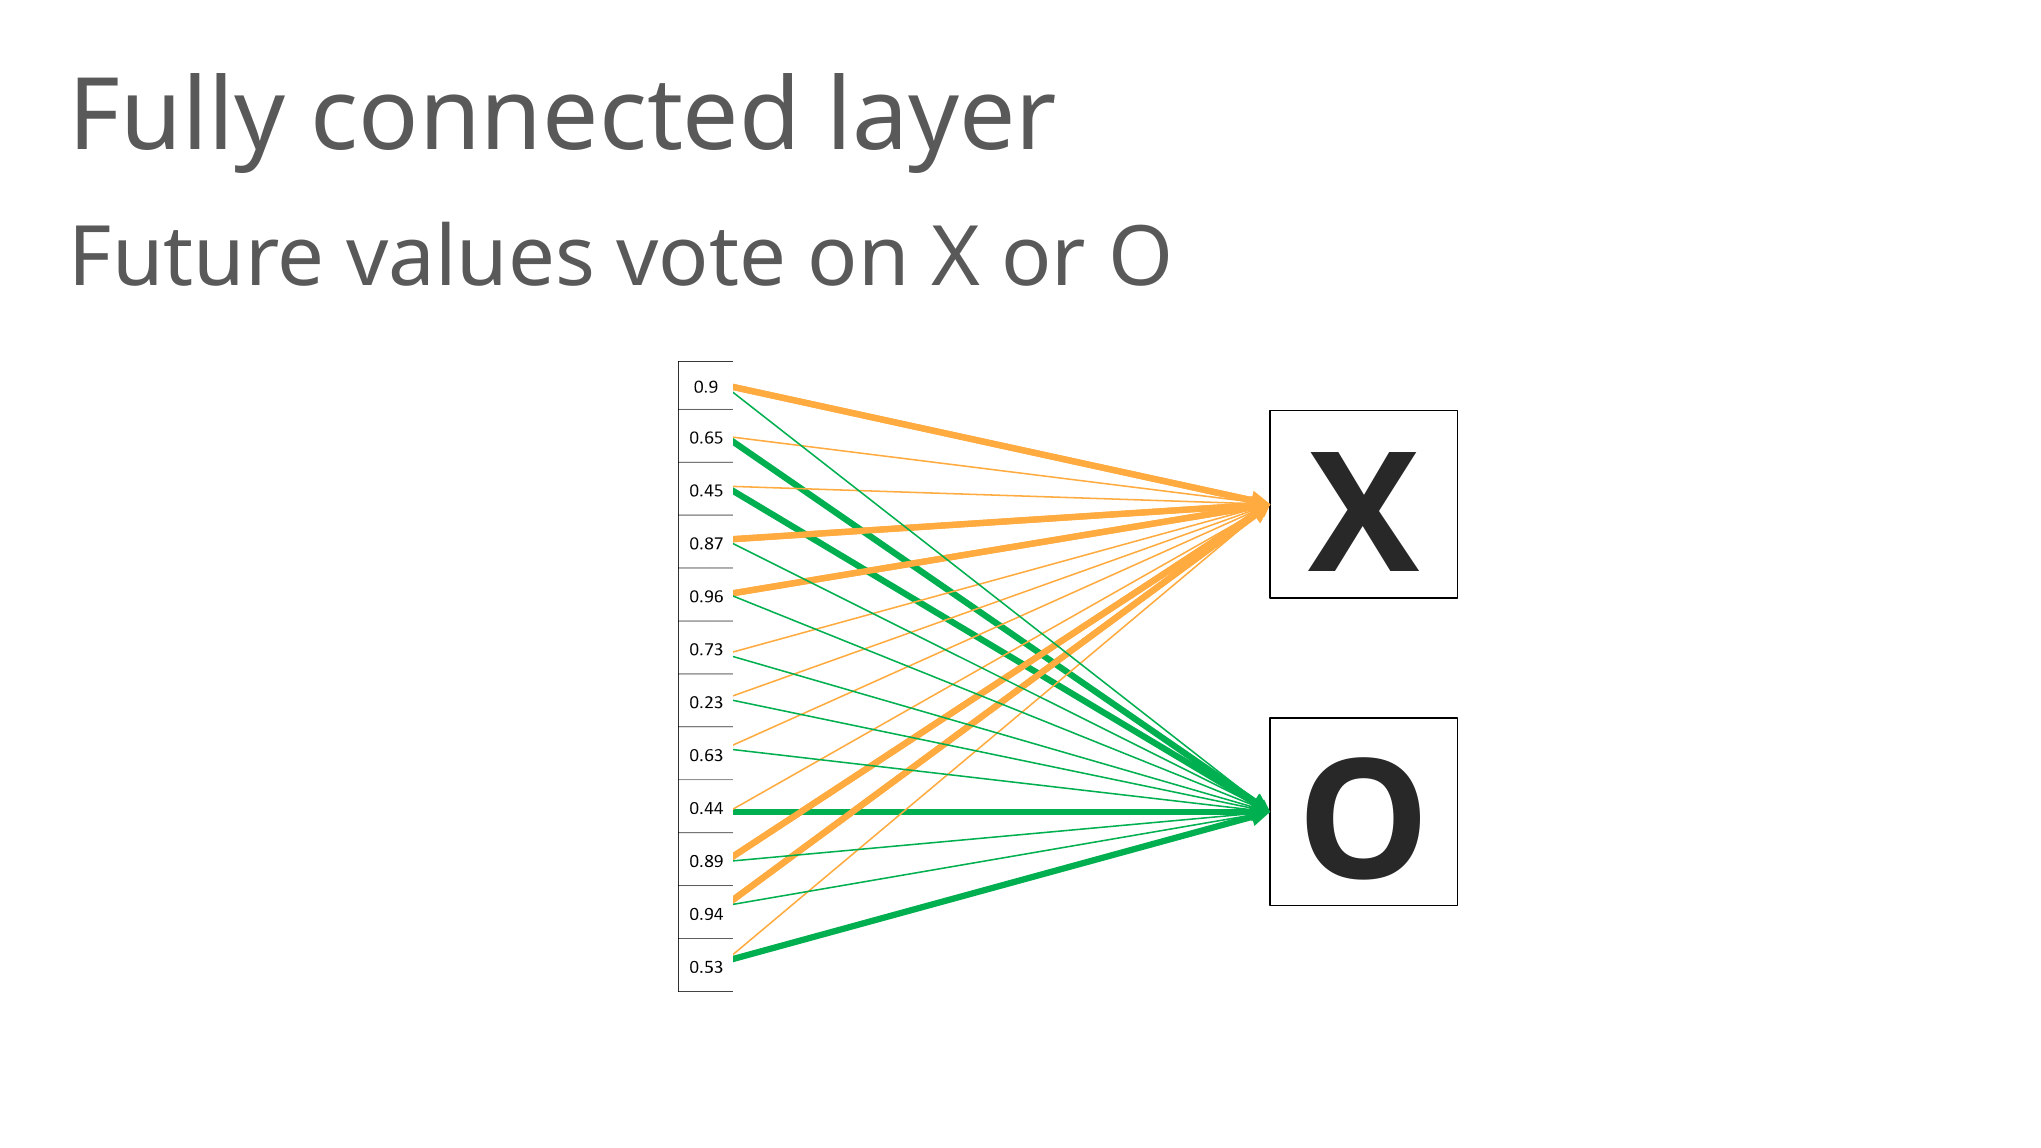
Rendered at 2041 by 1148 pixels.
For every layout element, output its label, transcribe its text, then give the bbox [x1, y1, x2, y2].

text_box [737, 539, 1271, 594]
text_box X [1277, 410, 1458, 598]
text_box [737, 385, 1271, 539]
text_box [737, 912, 1271, 962]
picture [677, 360, 733, 992]
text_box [737, 811, 1271, 906]
list Future values vote on X or O [45, 198, 1996, 321]
text_box O [1277, 718, 1458, 906]
title Fully connected layer [45, 48, 1996, 198]
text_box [737, 594, 1271, 653]
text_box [737, 698, 1271, 748]
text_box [737, 654, 1271, 698]
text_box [737, 748, 1271, 810]
